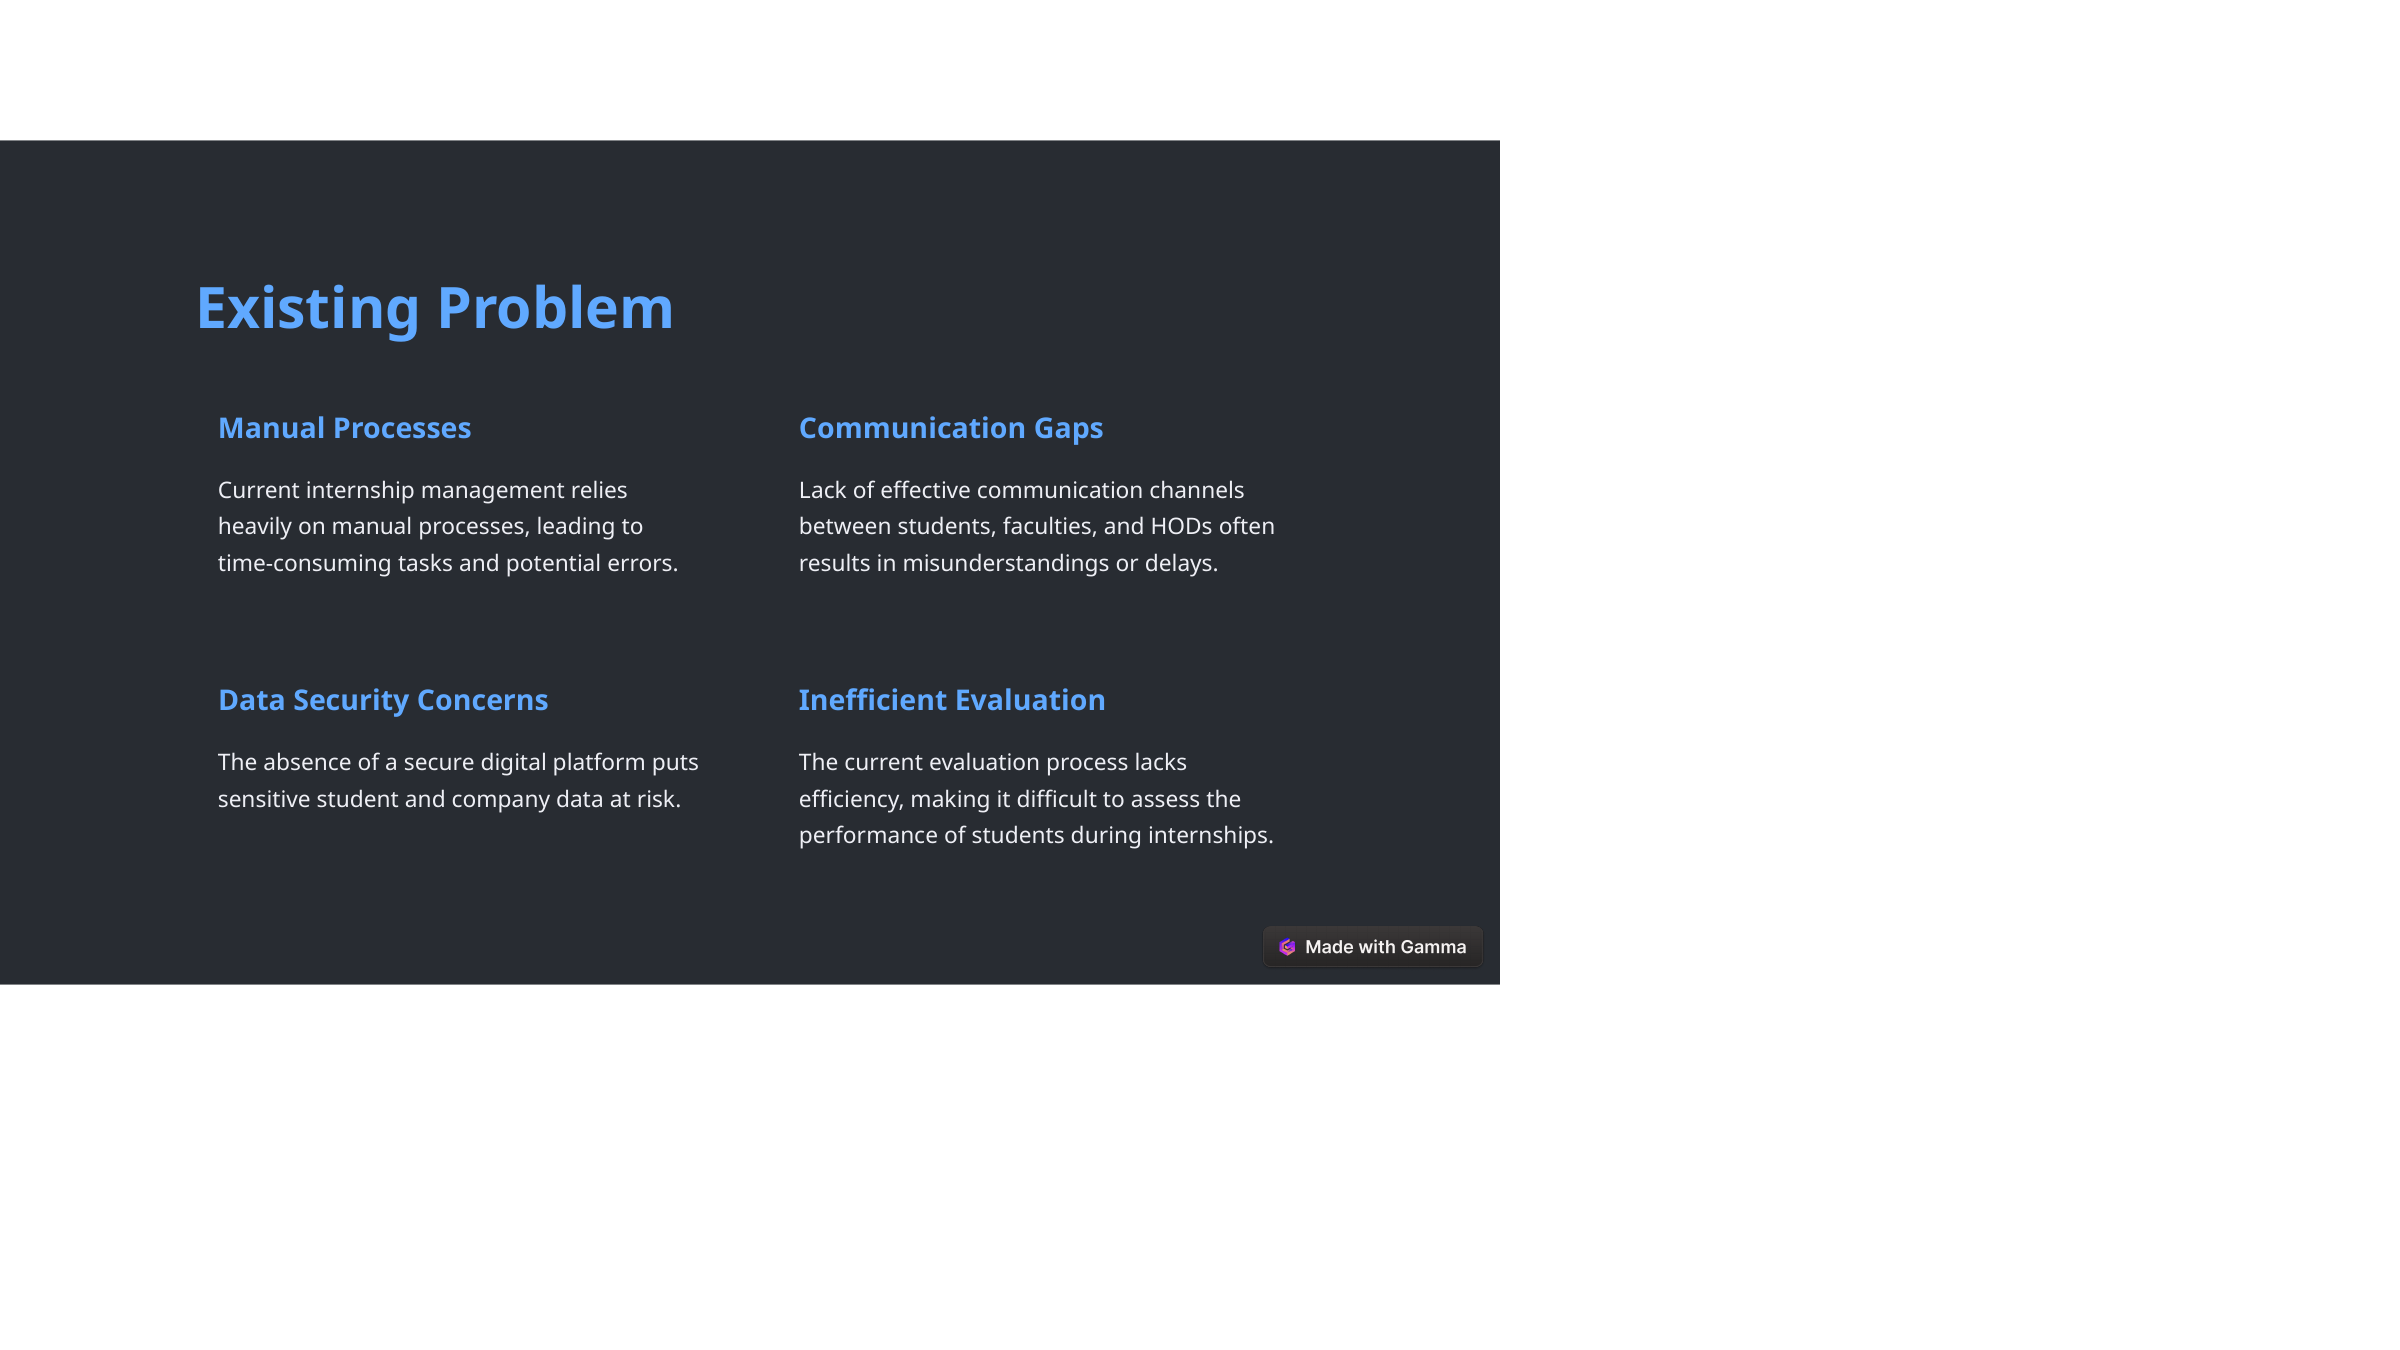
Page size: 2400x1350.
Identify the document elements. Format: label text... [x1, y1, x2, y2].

text_box Communication Gaps [784, 400, 1050, 437]
picture [1255, 918, 1491, 976]
text_box The current evaluation process lacks efficiency, making it difficult to assess the performance of students during internships. [784, 731, 1297, 841]
text_box Inefficient Evaluation [784, 673, 1055, 709]
text_box [0, 140, 1500, 985]
text_box Data Security Concerns [203, 673, 501, 709]
text_box [761, 377, 1320, 628]
text_box Manual Processes [203, 400, 431, 437]
text_box [180, 650, 739, 864]
text_box Current internship management relies heavily on manual processes, leading to time-consuming tasks and potential errors. [203, 459, 716, 569]
text_box Existing Problem [180, 261, 637, 333]
text_box The absence of a secure digital platform puts sensitive student and company data at risk. [203, 731, 716, 841]
text_box Lack of effective communication channels between students, faculties, and HODs often results in misunderstandings or delays. [784, 459, 1297, 605]
text_box [180, 377, 739, 628]
text_box [761, 650, 1320, 864]
